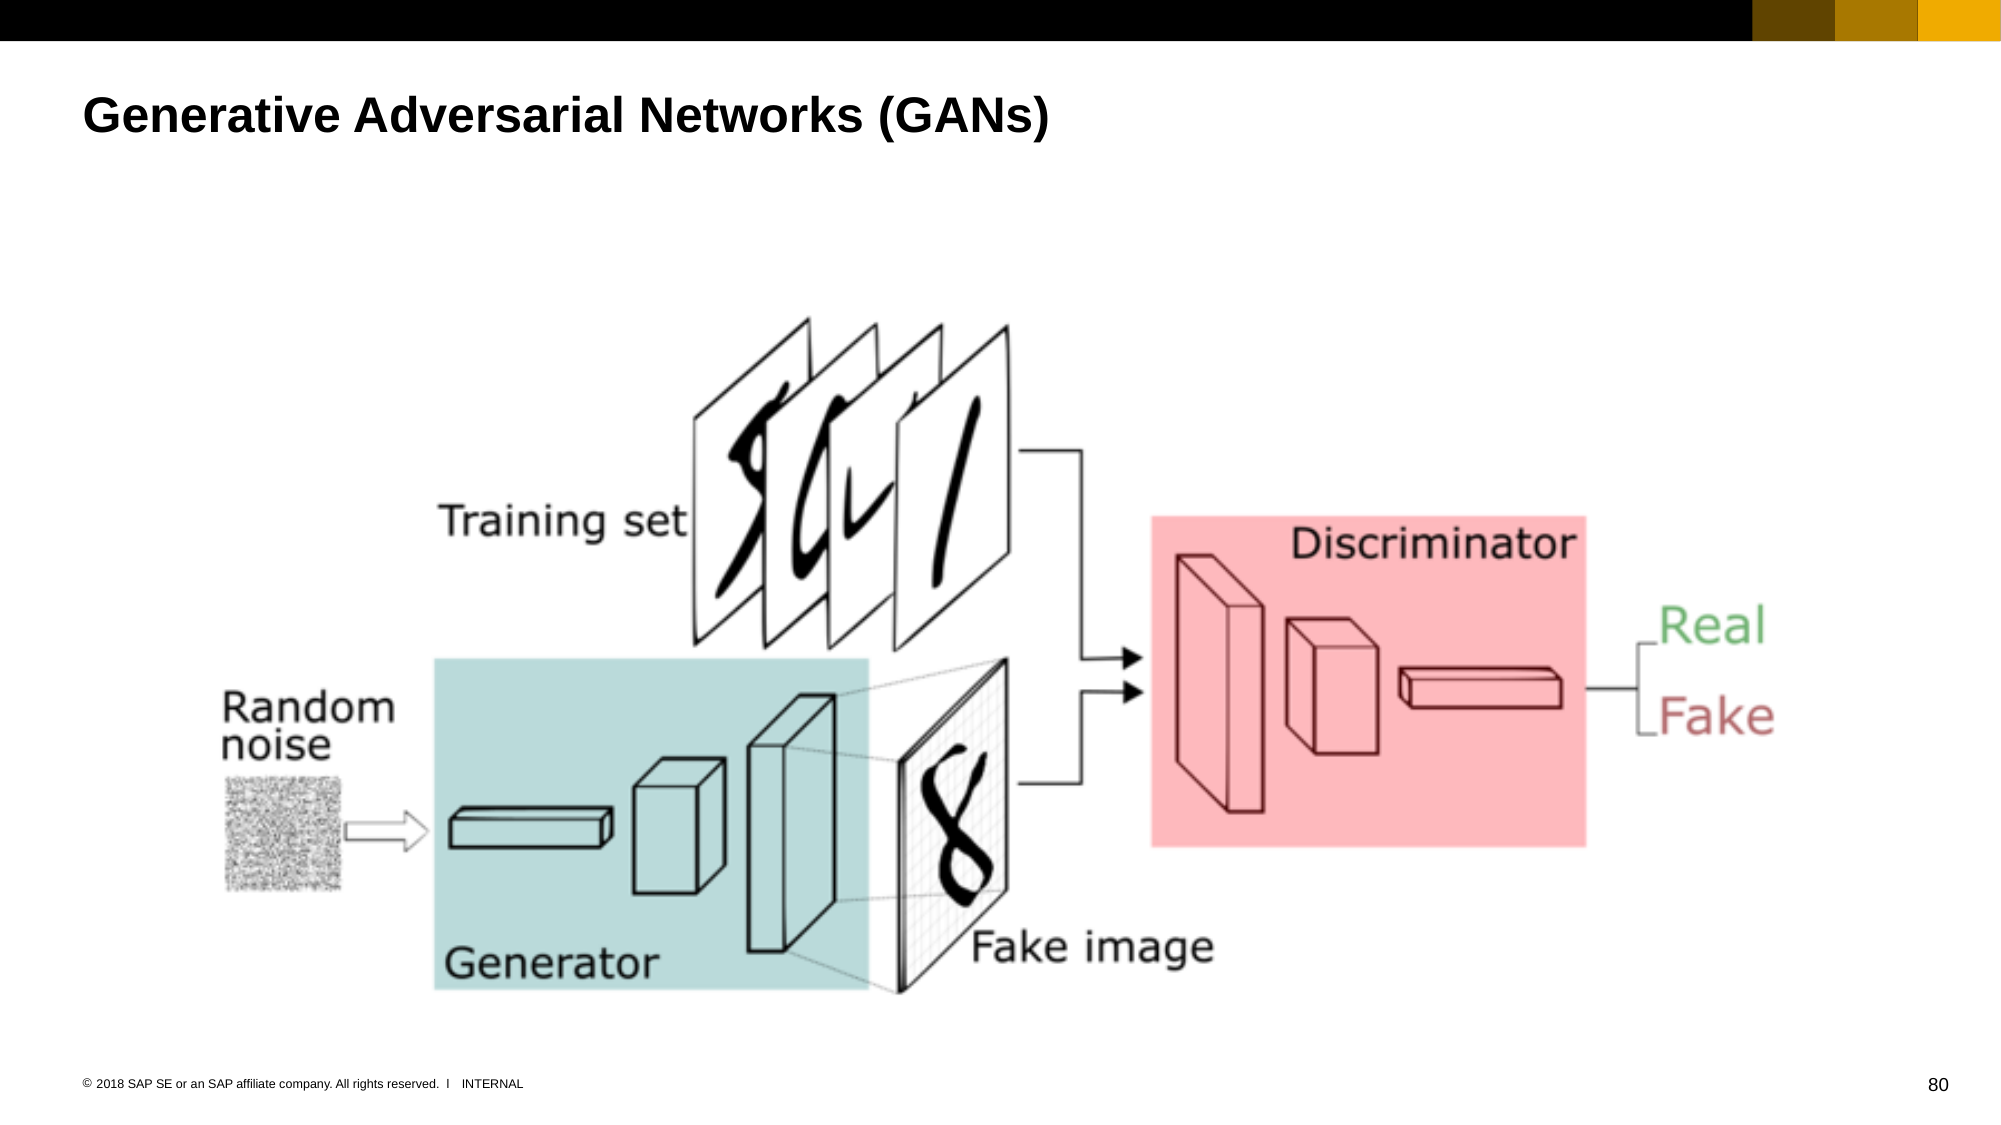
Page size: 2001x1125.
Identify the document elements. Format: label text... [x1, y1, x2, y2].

title Generative Adversarial Networks (GANs) [82, 82, 1918, 144]
picture [210, 302, 1790, 1004]
